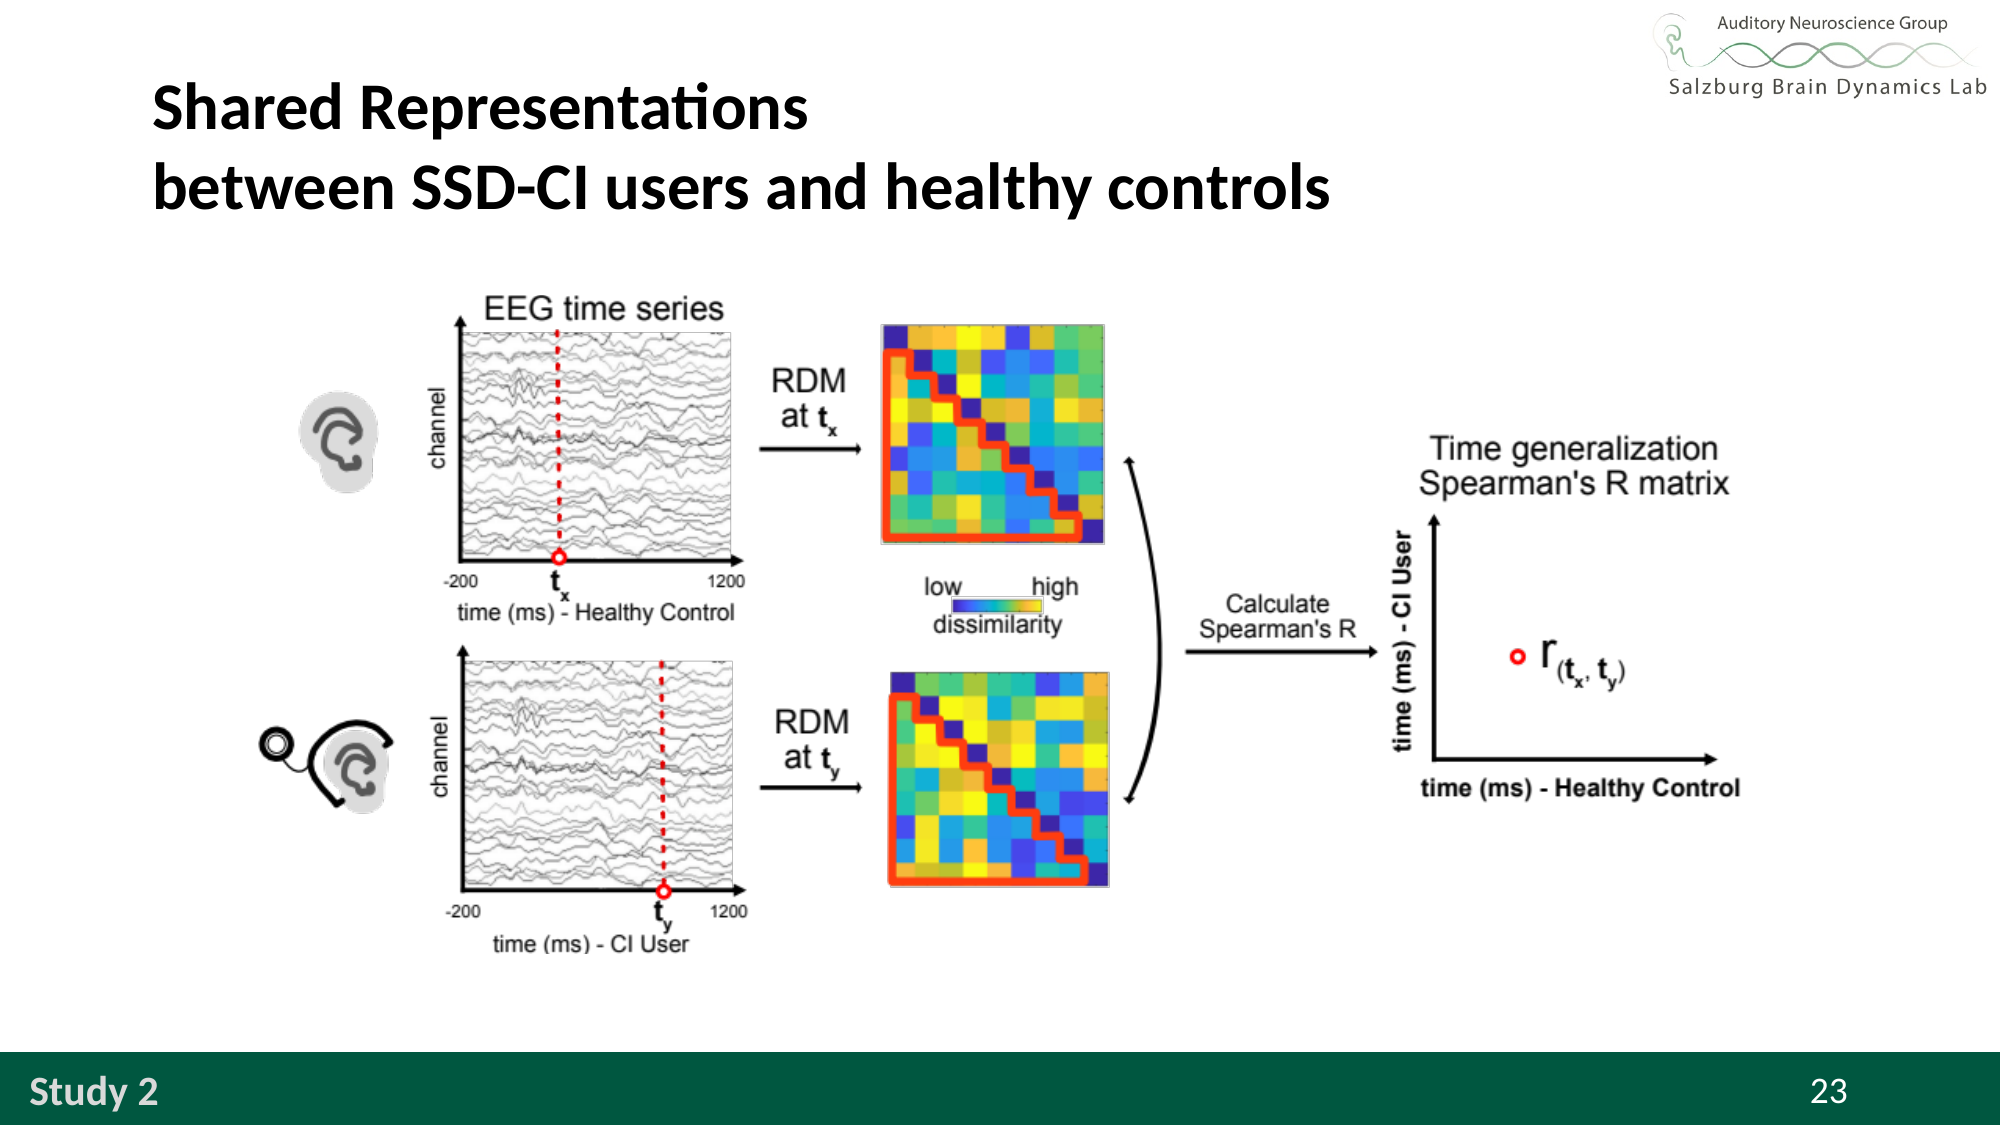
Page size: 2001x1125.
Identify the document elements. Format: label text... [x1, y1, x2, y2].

picture [1648, 4, 1999, 99]
text_box Shared Representations between SSD-CI users and healthy controls [137, 55, 1397, 231]
text_box Study 2 [14, 1056, 175, 1122]
slide_number 23 [1412, 1058, 1863, 1118]
picture [257, 295, 1743, 954]
